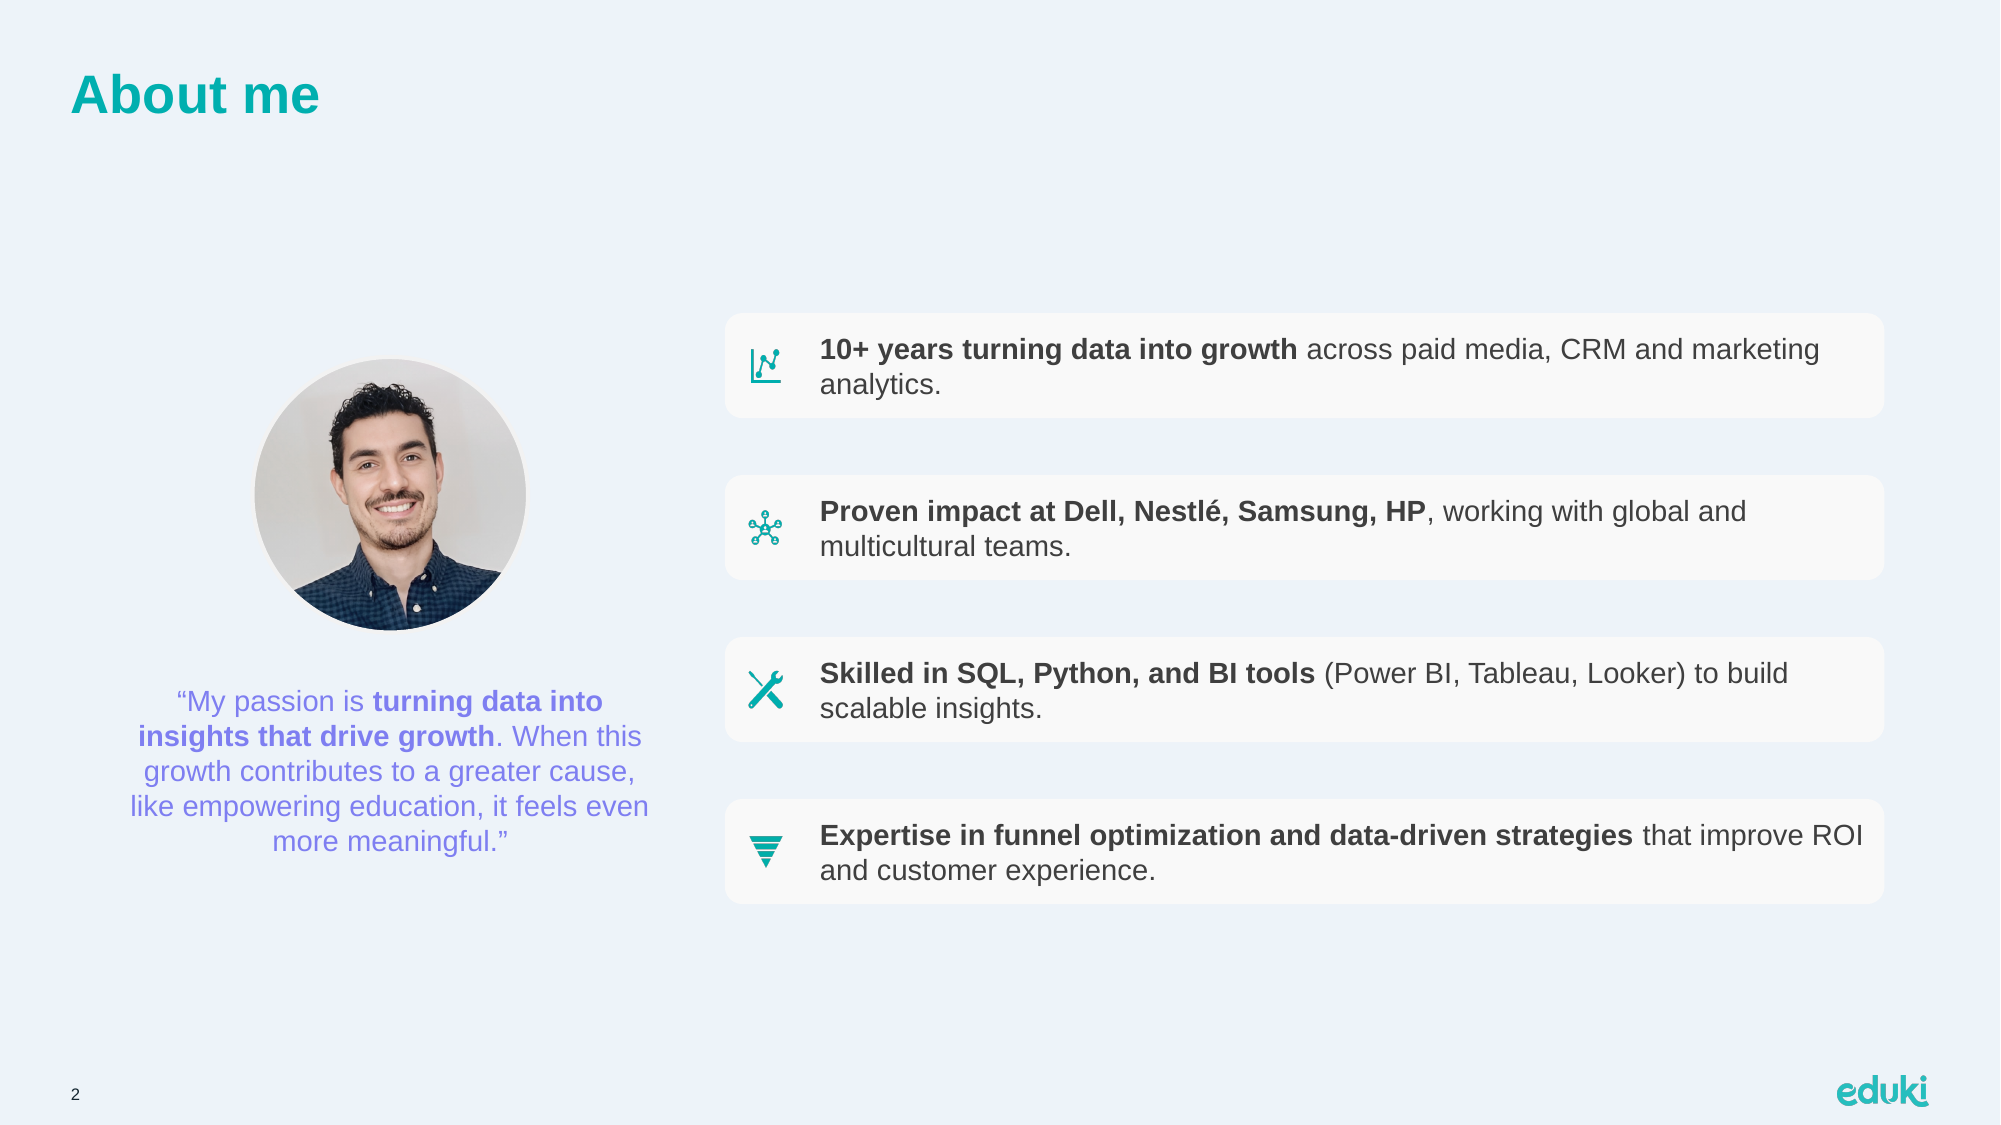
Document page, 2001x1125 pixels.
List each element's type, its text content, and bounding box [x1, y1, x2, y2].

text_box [115, 312, 1885, 905]
picture [1837, 1075, 1929, 1107]
slide_number 2 [70, 1080, 121, 1107]
title About me [70, 70, 1929, 148]
